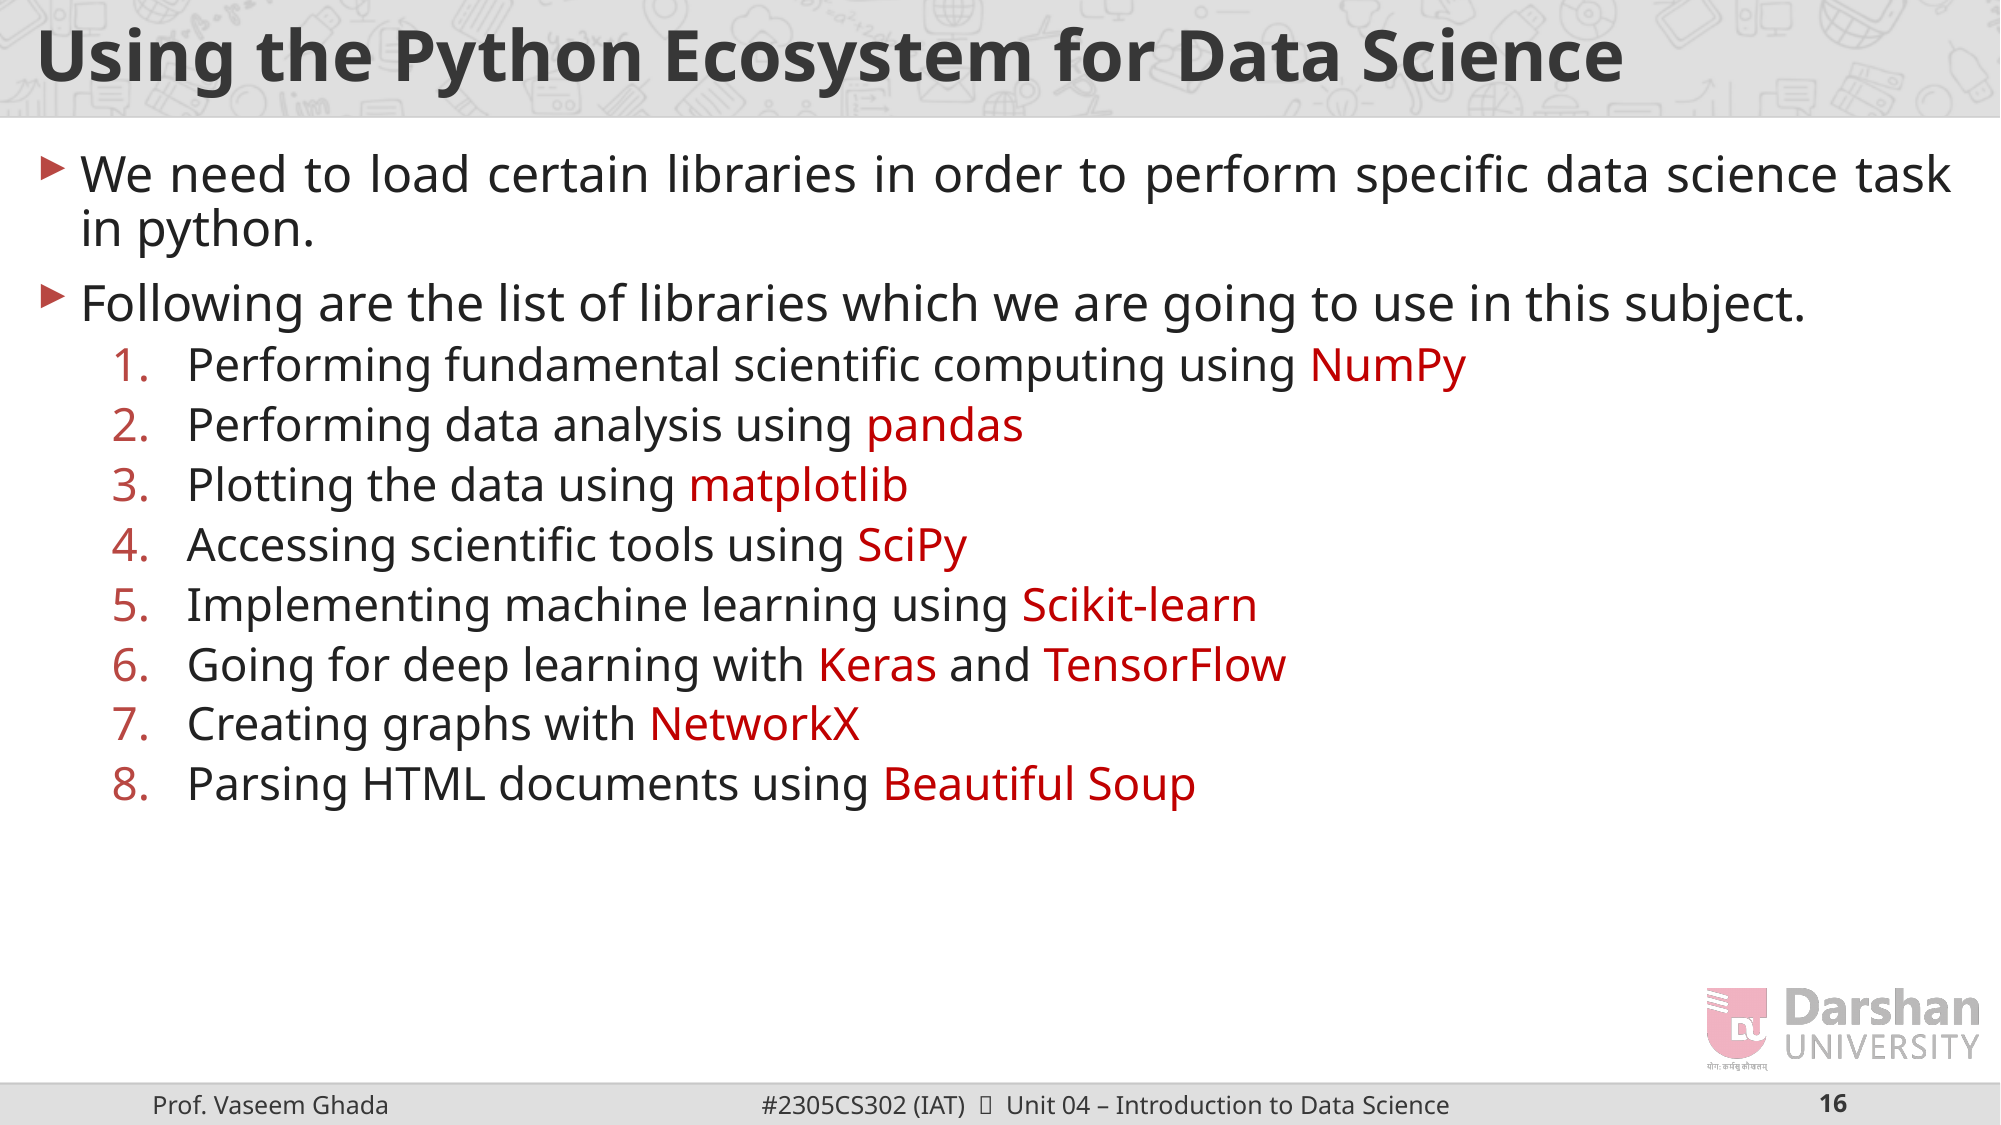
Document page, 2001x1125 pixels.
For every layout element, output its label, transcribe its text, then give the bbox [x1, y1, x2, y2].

picture [1707, 988, 1979, 1071]
title Using the Python Ecosystem for Data Science [0, 0, 2000, 117]
list We need to load certain libraries in order to perform specific data science task in python. Following are the list of libraries which we are going to use in this subject. Performing fundamental scientific computing using NumPy Performing data analysis using pandas Plotting the data using matplotlib Accessing scientific tools using SciPy Implementing machine learning using Scikit-learn Going for deep learning with Keras and TensorFlow Creating graphs with NetworkX Parsing HTML documents using Beautiful Soup [21, 141, 1969, 1059]
